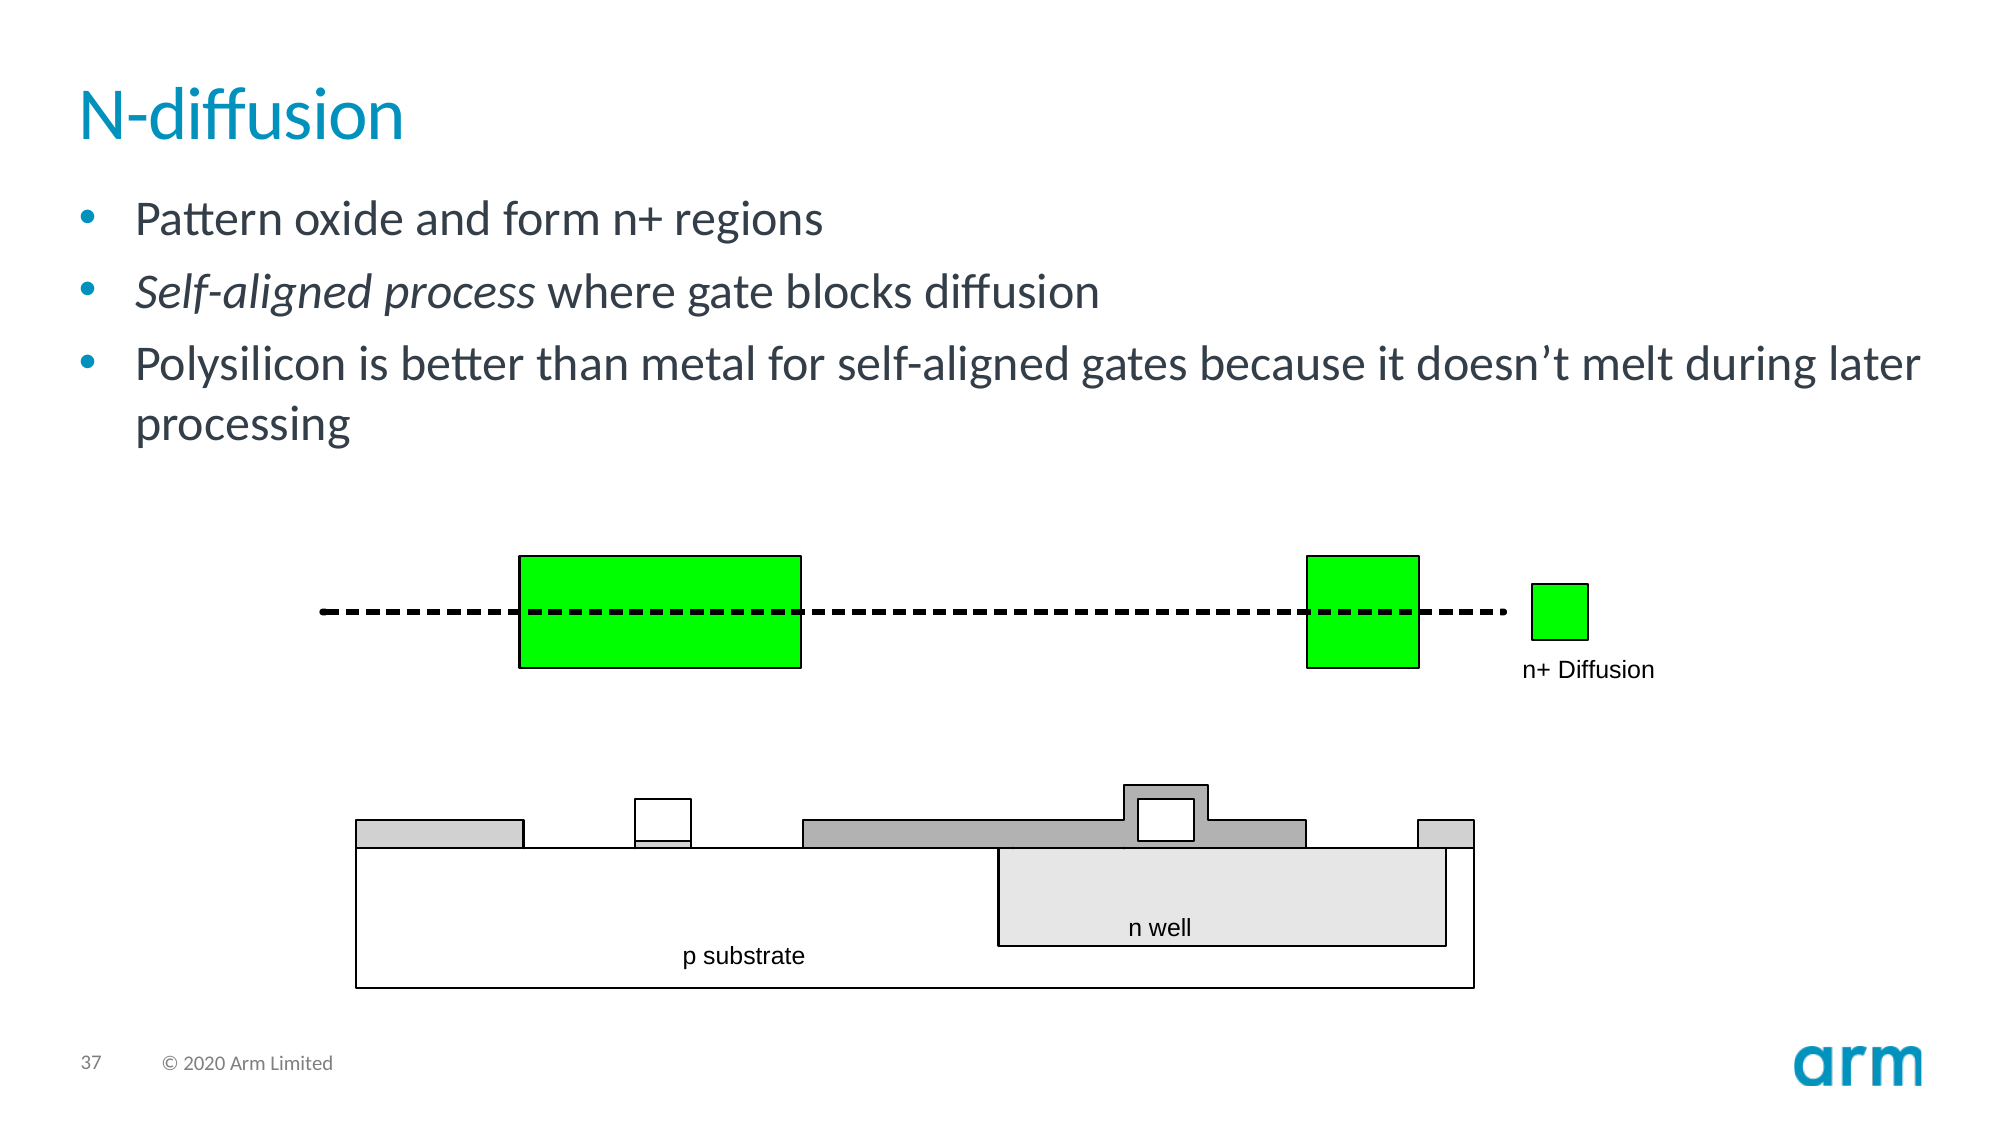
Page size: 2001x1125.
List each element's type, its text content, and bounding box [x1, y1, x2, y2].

list Pattern oxide and form n+ regions Self-aligned process where gate blocks diffusion Polysilicon is better than metal for self-aligned gates because it doesn’t melt during later processing [78, 185, 1923, 941]
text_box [312, 549, 1663, 697]
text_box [349, 779, 1676, 994]
title N-diffusion [78, 78, 1922, 185]
